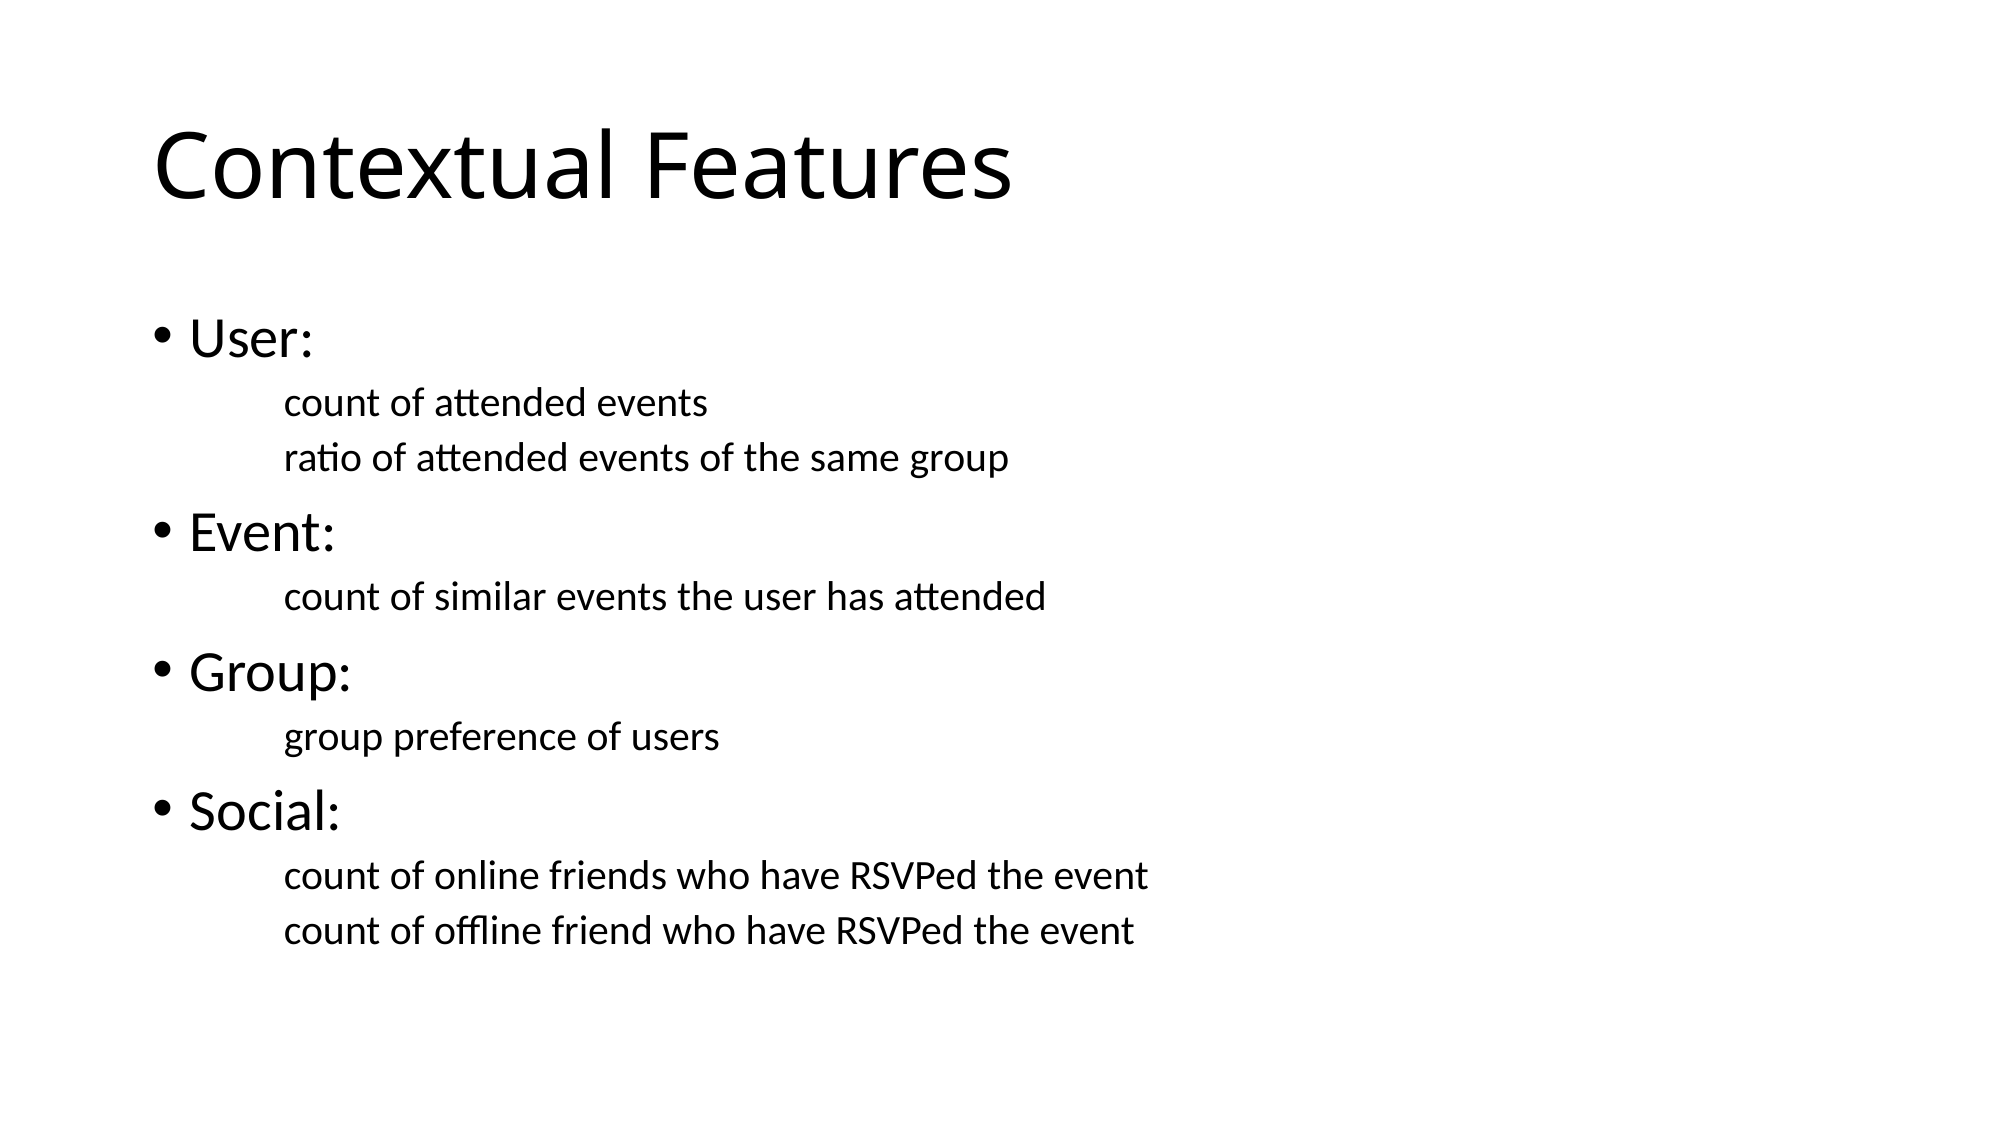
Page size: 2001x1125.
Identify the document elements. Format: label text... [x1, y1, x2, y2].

title Contextual Features [137, 59, 1863, 278]
list User: count of attended events ratio of attended events of the same group Event: count of similar events the user has attended Group: group preference of users Social: count of online friends who have RSVPed the event count of offline friend who have RSVPed the event [137, 299, 1863, 1014]
